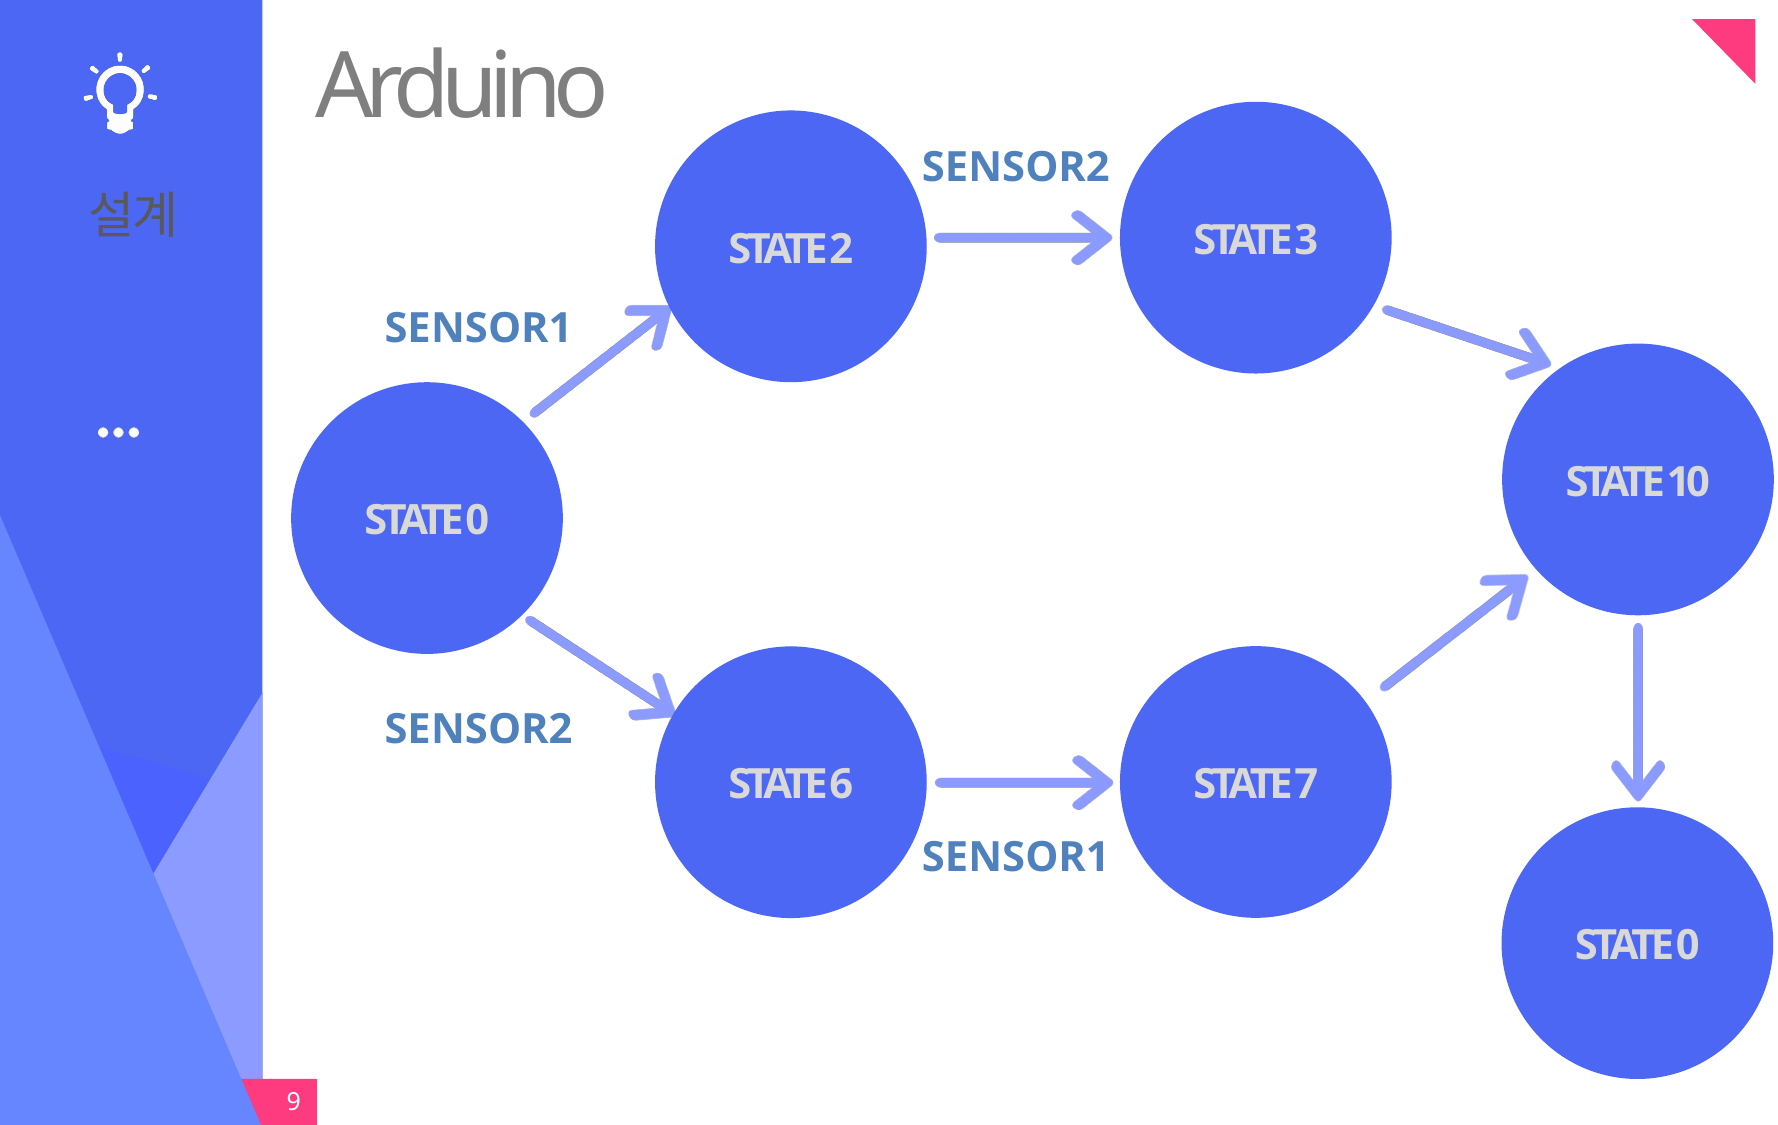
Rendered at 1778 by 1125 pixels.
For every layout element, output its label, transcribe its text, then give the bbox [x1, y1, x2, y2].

text_box [1687, 17, 1758, 89]
text_box STATE 0 [1499, 926, 1776, 1082]
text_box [290, 101, 1775, 919]
text_box Arduino [283, 45, 641, 117]
slide_number 9 [270, 1078, 318, 1125]
title 설계 [0, 17, 250, 488]
picture [1541, 636, 1735, 787]
